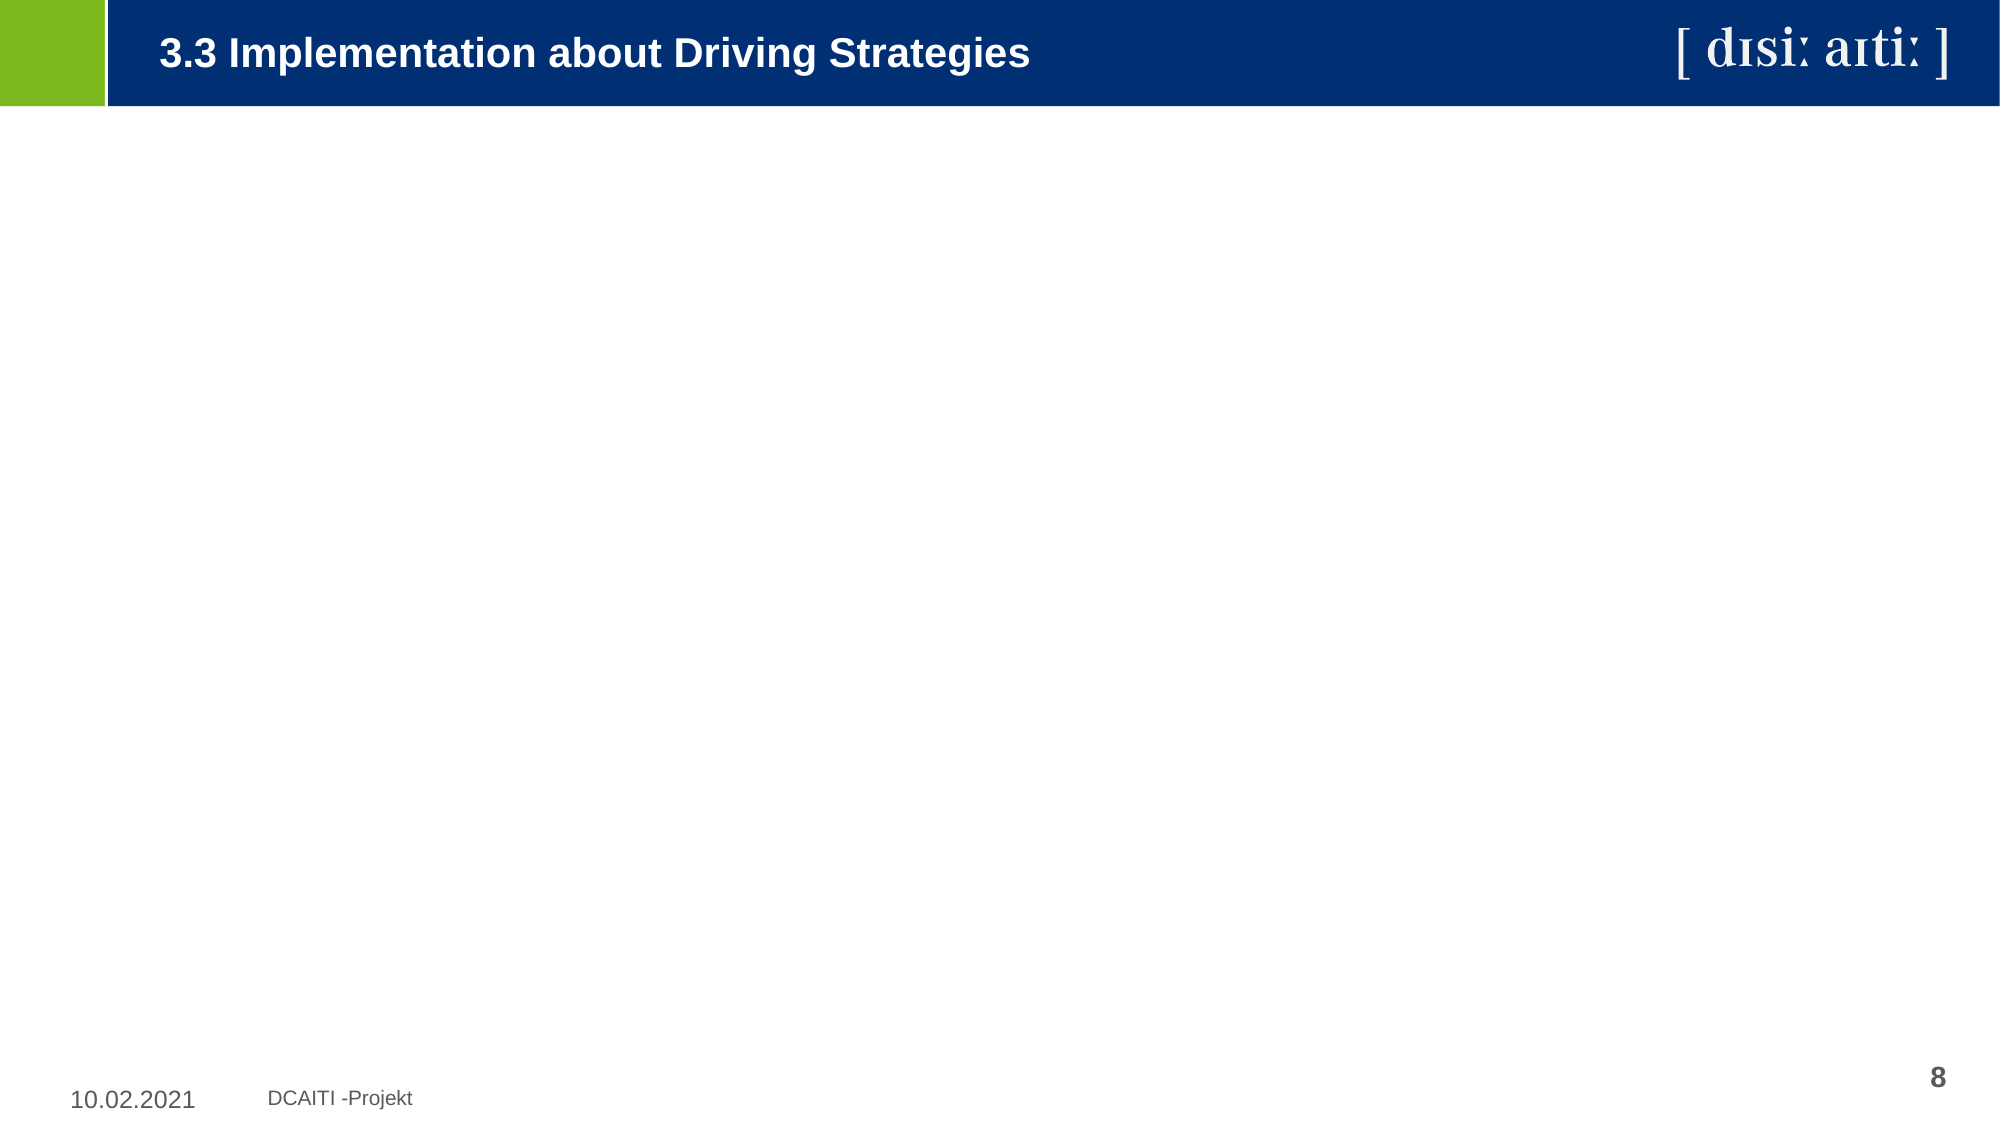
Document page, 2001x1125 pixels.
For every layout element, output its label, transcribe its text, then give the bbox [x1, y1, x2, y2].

text_box DCAITI -Projekt [267, 1071, 1841, 1125]
text_box 8 [1850, 1022, 1947, 1125]
text_box 3.3 Implementation about Driving Strategies [106, 0, 1628, 107]
text_box 10.02.2021 [52, 1071, 215, 1125]
